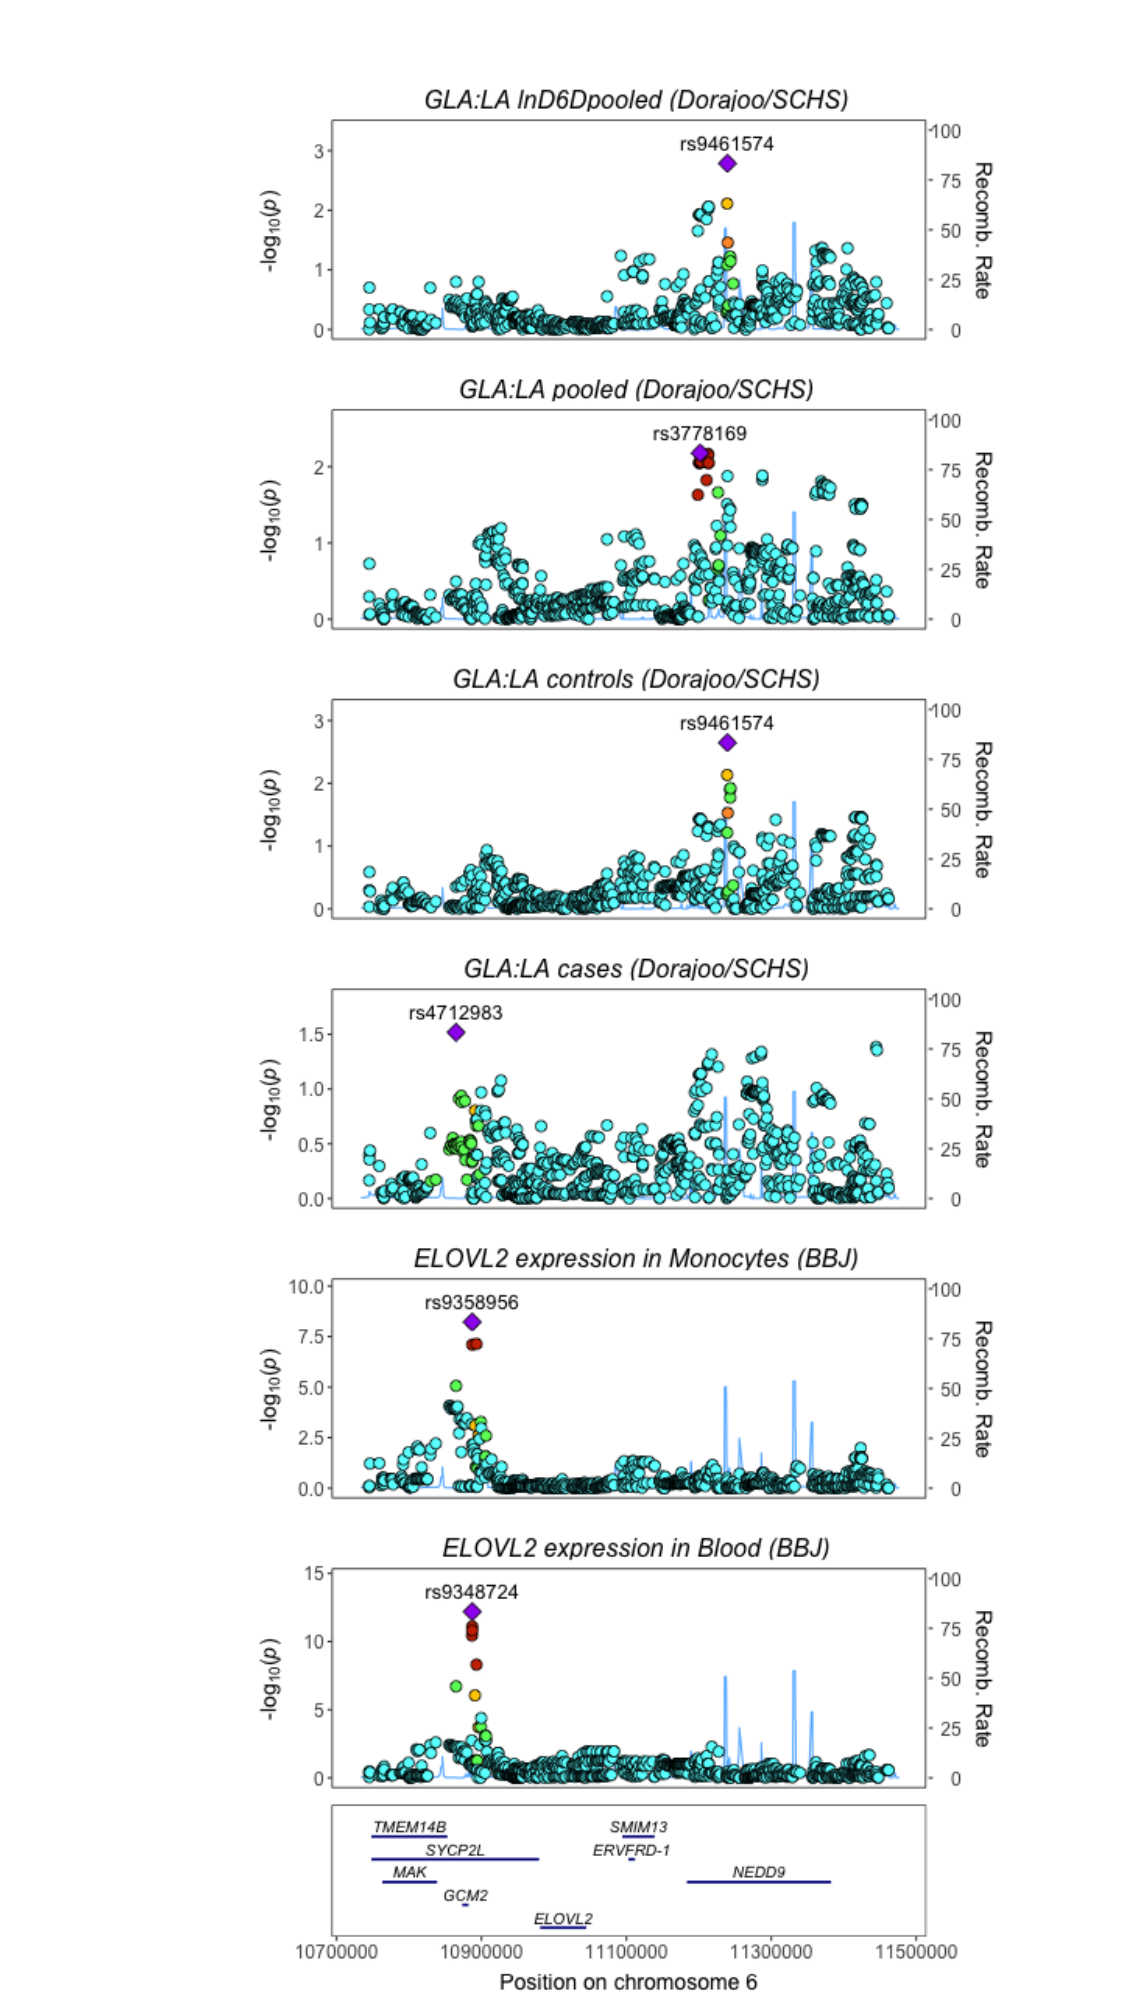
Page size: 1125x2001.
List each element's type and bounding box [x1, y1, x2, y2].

picture [247, 73, 1026, 2000]
